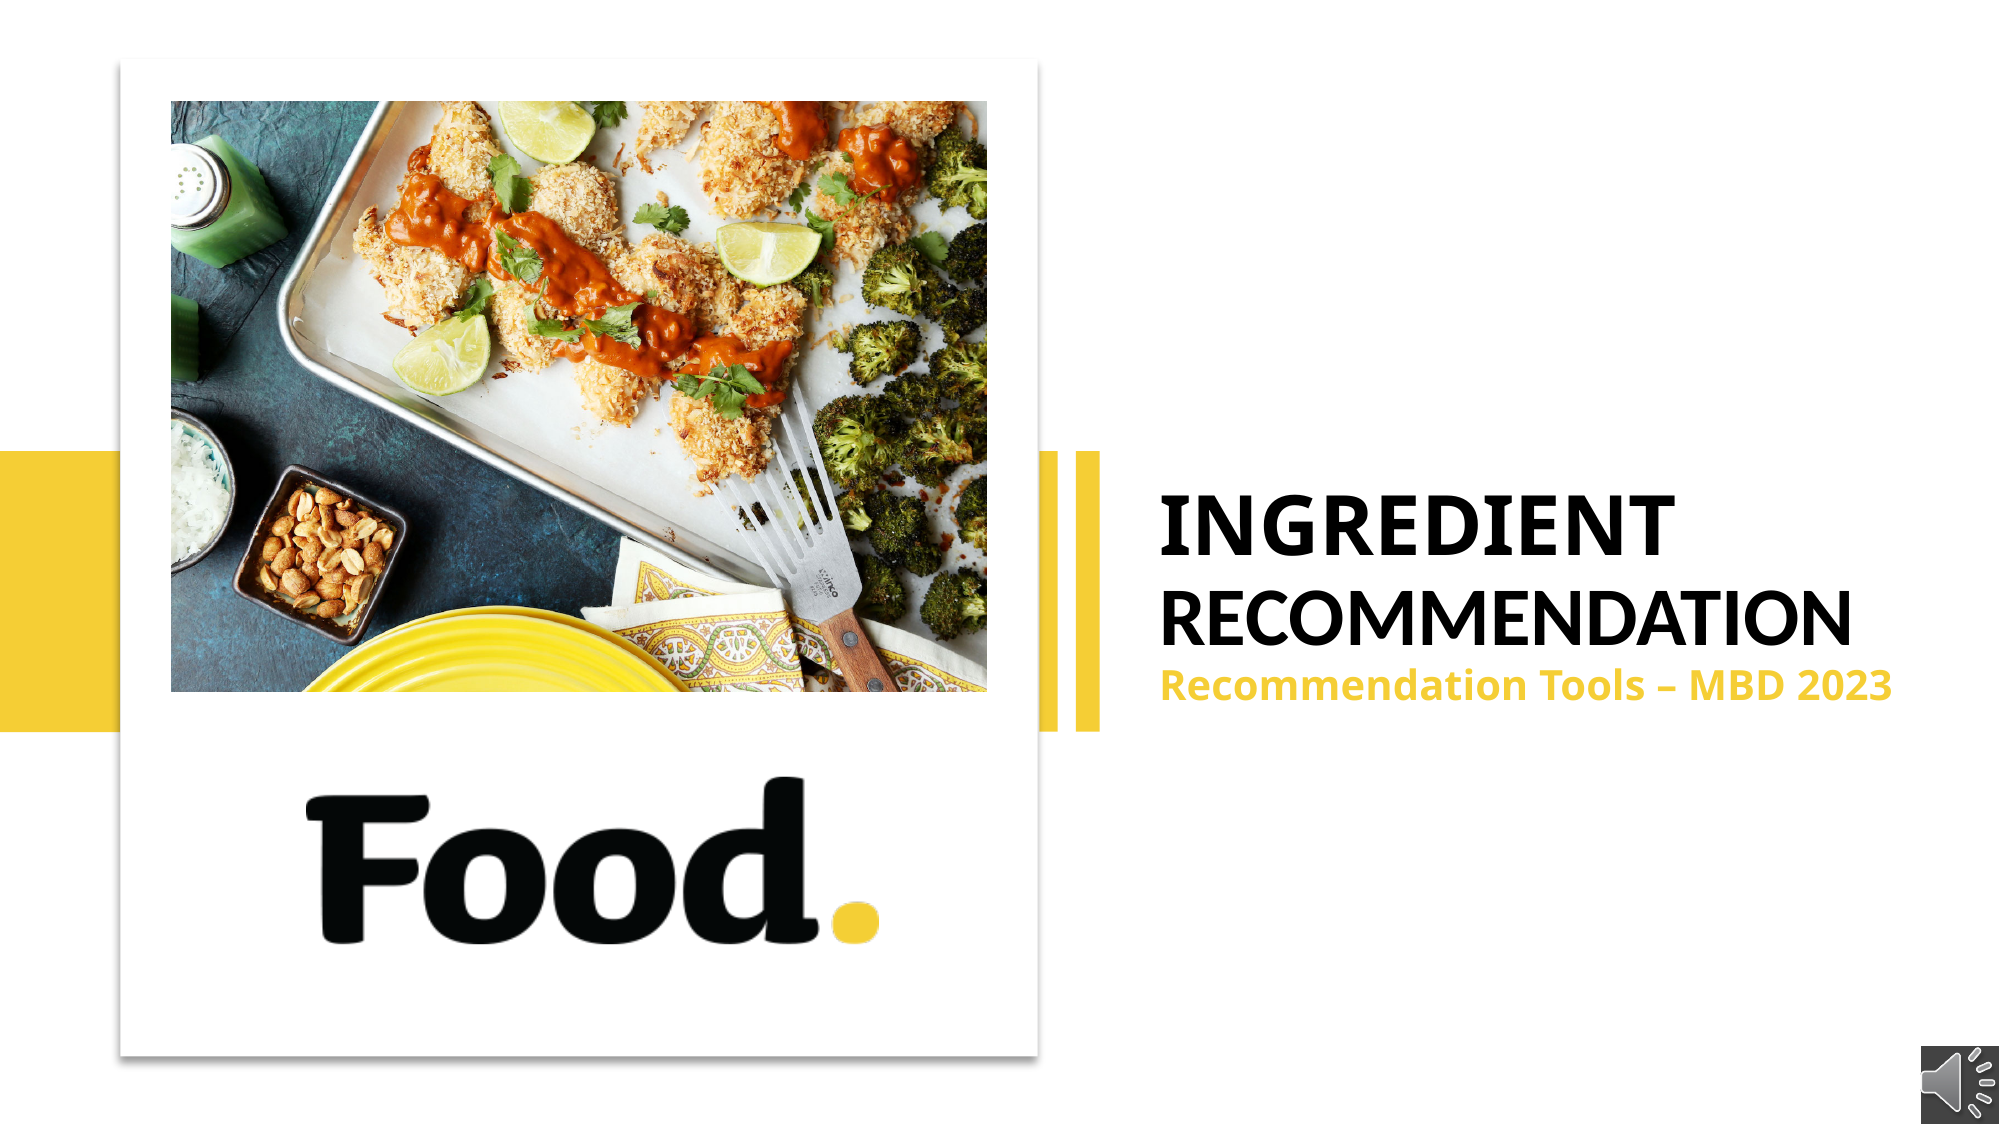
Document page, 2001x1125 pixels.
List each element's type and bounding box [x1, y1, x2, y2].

picture [1919, 1044, 2000, 1125]
text_box [0, 450, 113, 733]
picture [306, 748, 879, 977]
text_box [1044, 450, 1059, 733]
text_box [1075, 450, 1101, 733]
text_box [119, 58, 1039, 1058]
text_box [1144, 471, 1974, 712]
picture [170, 101, 987, 692]
